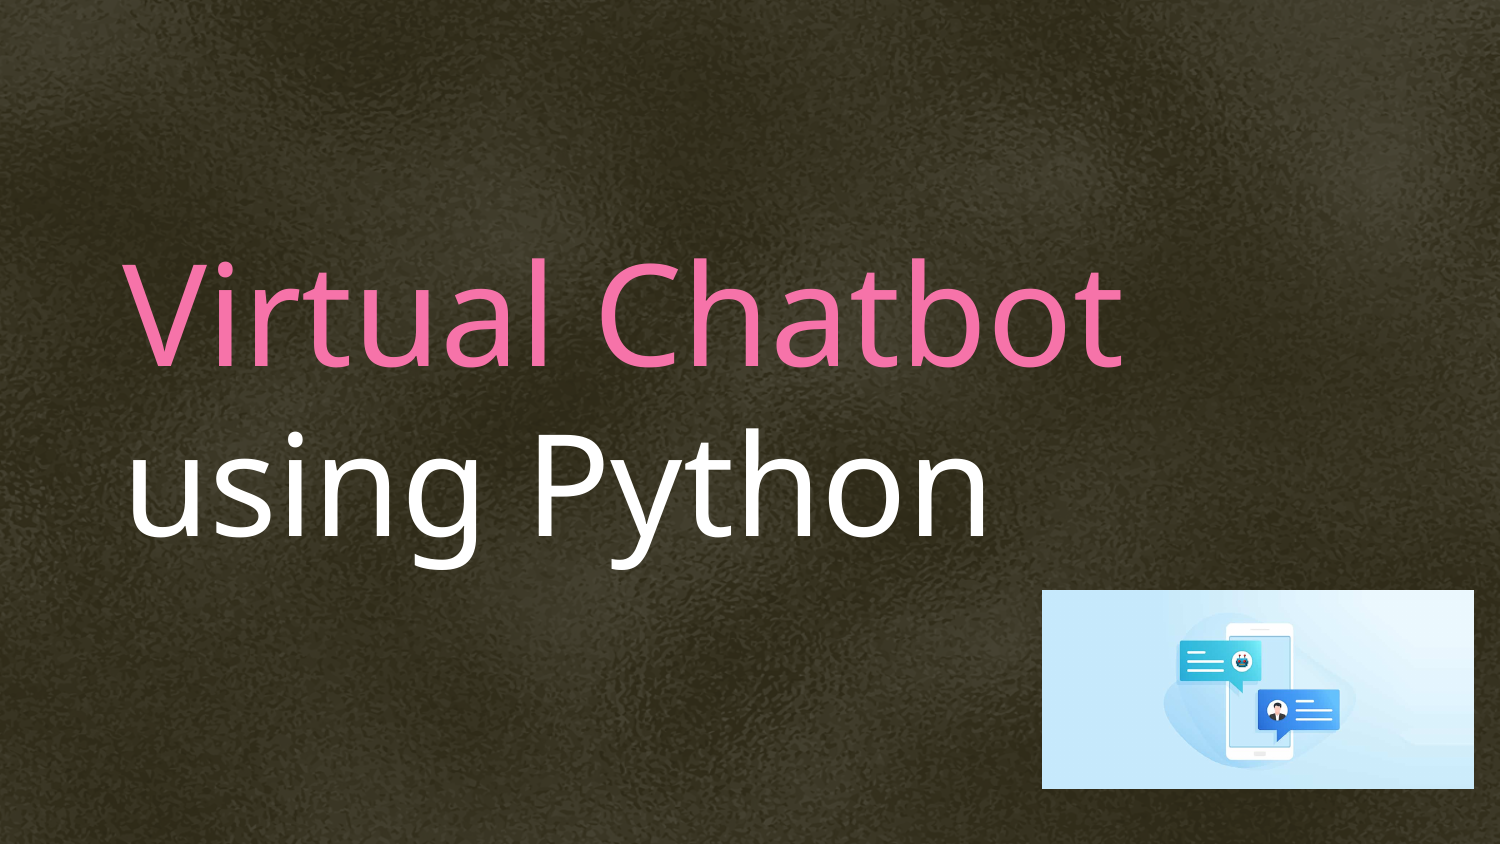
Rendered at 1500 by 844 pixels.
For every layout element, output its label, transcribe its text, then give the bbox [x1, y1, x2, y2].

picture [1042, 590, 1475, 789]
list Virtual Chatbot using Python [107, 209, 1371, 762]
